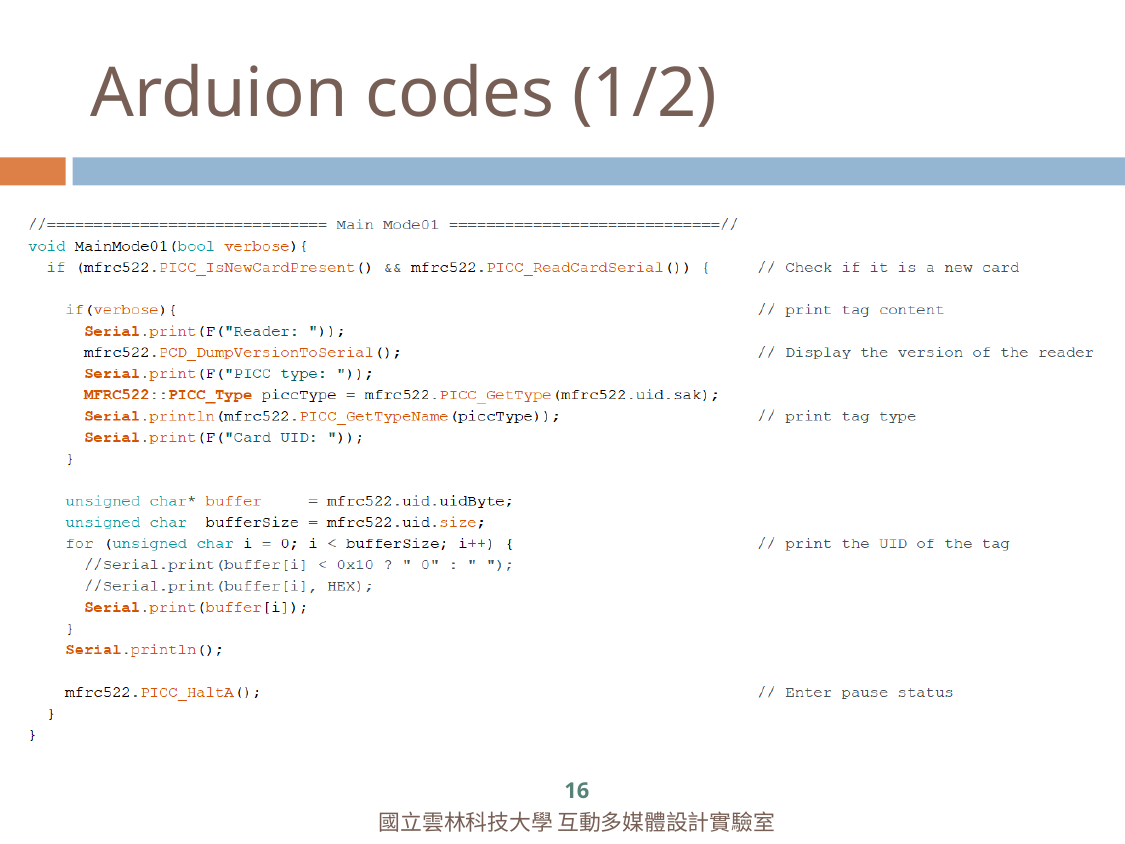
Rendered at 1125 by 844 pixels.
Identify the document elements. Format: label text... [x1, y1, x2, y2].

footer 國立雲林科技大學 互動多媒體設計實驗室 [243, 806, 911, 837]
picture [25, 205, 1103, 760]
title Arduion codes (1/2) [75, 28, 1079, 150]
slide_number 16 [544, 776, 610, 807]
